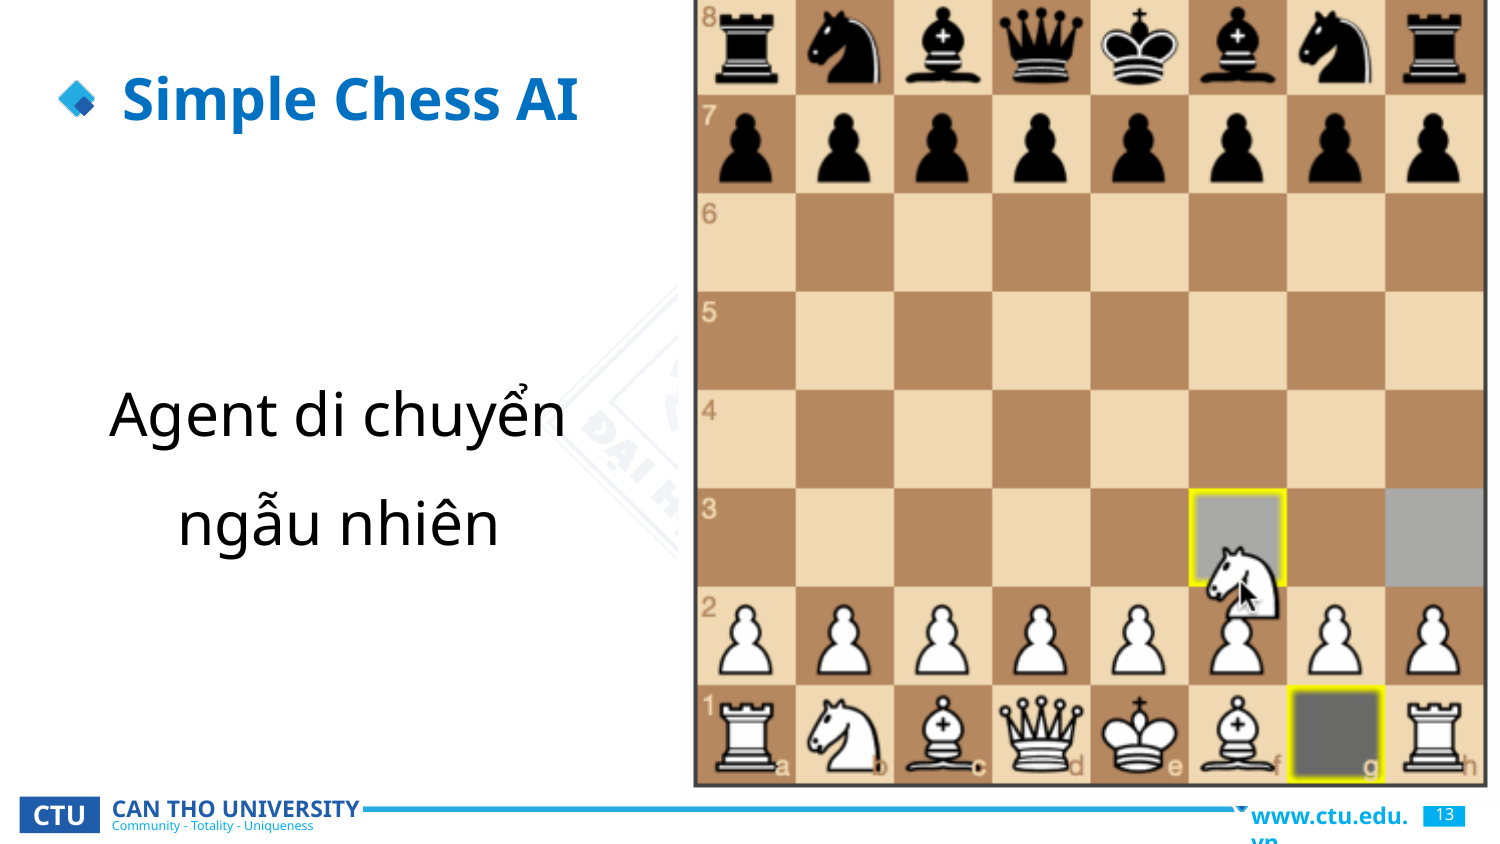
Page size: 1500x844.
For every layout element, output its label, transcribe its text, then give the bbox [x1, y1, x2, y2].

title Simple Chess AI [111, 41, 672, 162]
picture [173, 823, 179, 833]
picture [265, 823, 271, 833]
picture [58, 80, 95, 117]
picture [128, 823, 137, 830]
picture [363, 0, 1500, 812]
text_box Agent di chuyển ngẫu nhiên [0, 324, 672, 572]
